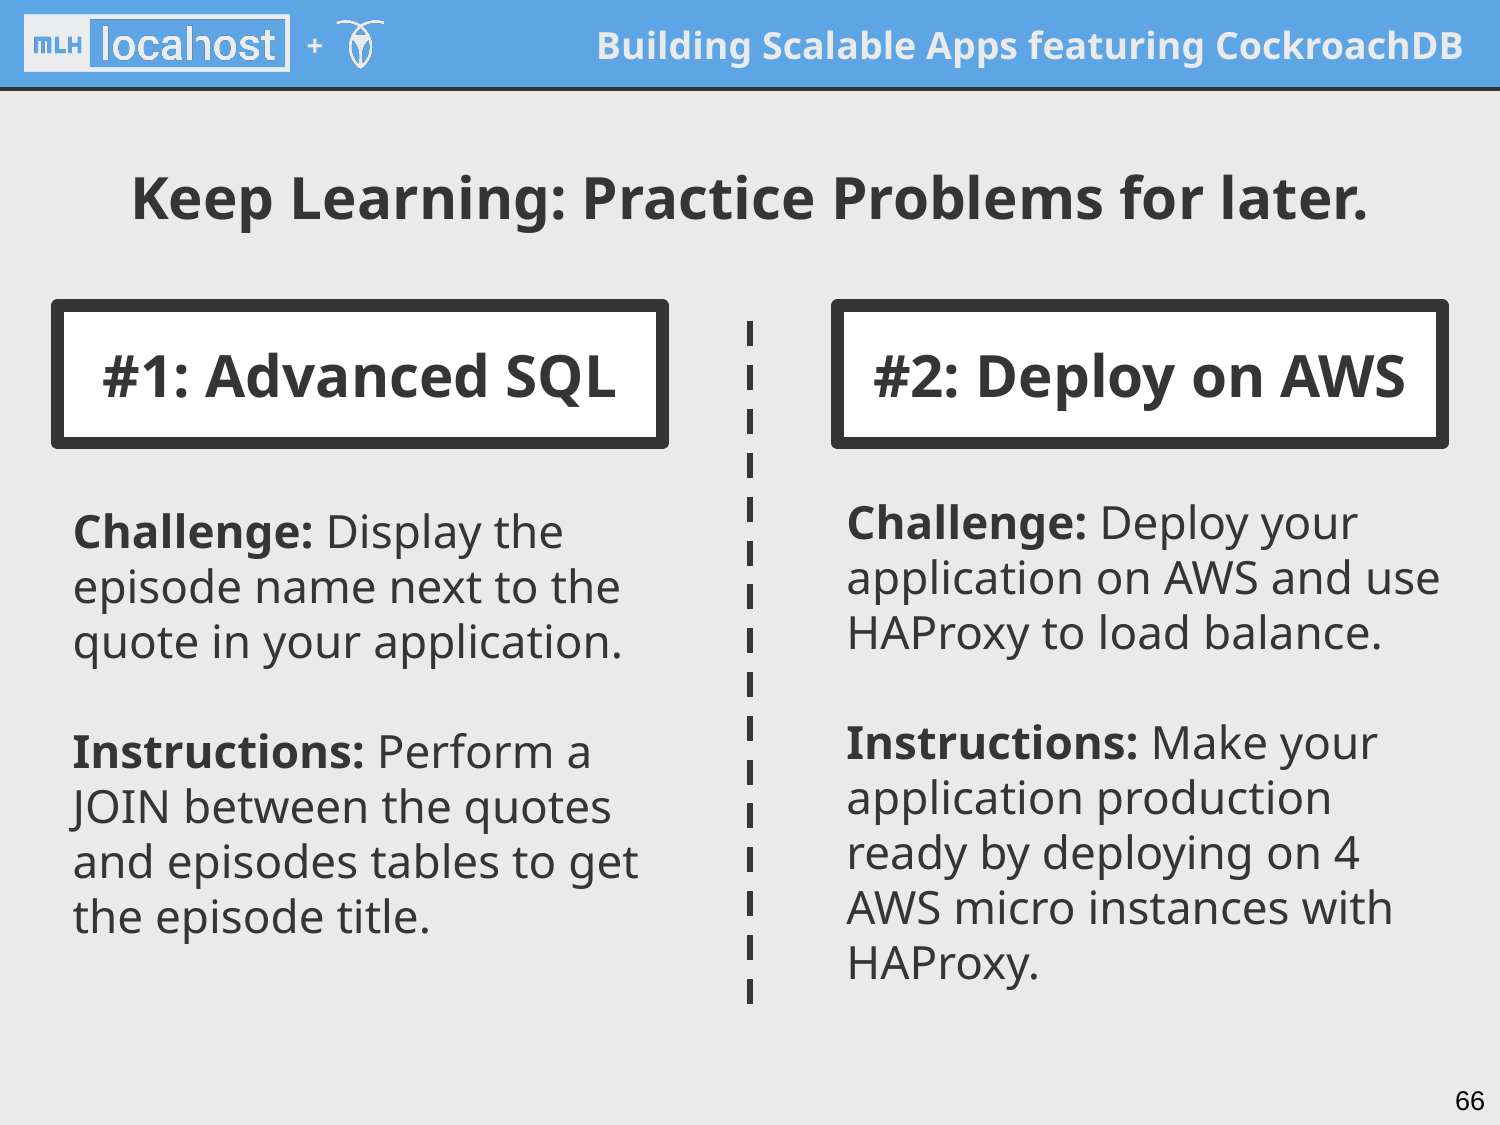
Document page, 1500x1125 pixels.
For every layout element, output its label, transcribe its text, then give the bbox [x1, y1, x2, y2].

text_box Challenge: Deploy your application on AWS and use HAProxy to load balance. Instructions: Make your application production ready by deploying on 4 AWS micro instances with HAProxy. [831, 478, 1470, 1010]
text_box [57, 305, 663, 1019]
title Keep Learning: Practice Problems for later. [26, 130, 1474, 262]
picture [24, 14, 290, 72]
text_box #2: Deploy on AWS [837, 305, 1443, 443]
slide_number ‹#› [1410, 1068, 1500, 1125]
picture [336, 20, 385, 69]
